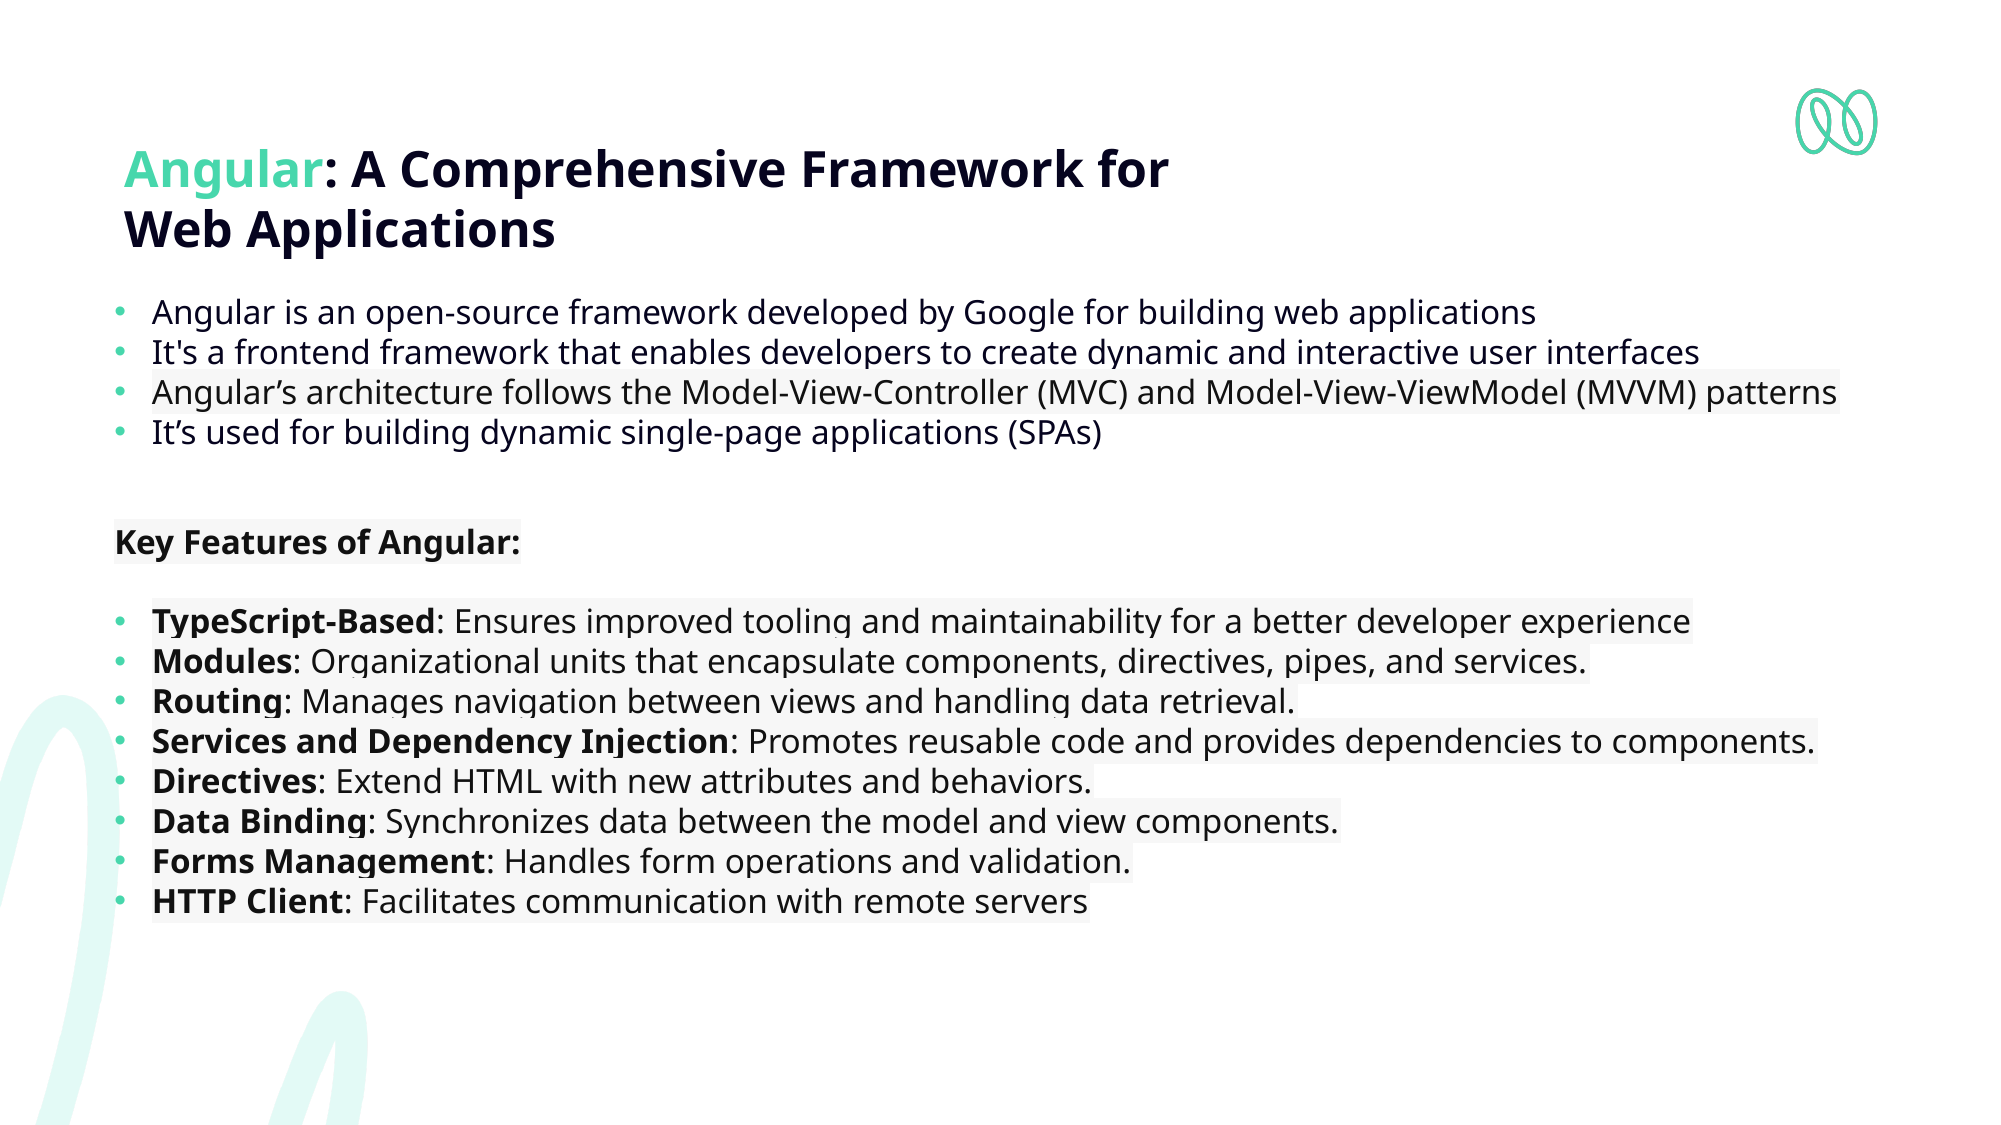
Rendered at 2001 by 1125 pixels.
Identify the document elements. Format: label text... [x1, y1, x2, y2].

title Angular: A Comprehensive Framework for Web Applications [109, 66, 1276, 268]
list Angular is an open-source framework developed by Google for building web applications It's a frontend framework that enables developers to create dynamic and interactive user interfaces Angular’s architecture follows the Model-View-Controller (MVC) and Model-View-ViewModel (MVVM) patterns It’s used for building dynamic single-page applications (SPAs) Key Features of Angular: TypeScript-Based: Ensures improved tooling and maintainability for a better developer experience Modules: Organizational units that encapsulate components, directives, pipes, and services. Routing: Manages navigation between views and handling data retrieval. Services and Dependency Injection: Promotes reusable code and provides dependencies to components. Directives: Extend HTML with new attributes and behaviors. Data Binding: Synchronizes data between the model and view components. Forms Management: Handles form operations and validation. HTTP Client: Facilitates communication with remote servers [99, 283, 1880, 954]
picture [1772, 62, 1906, 180]
